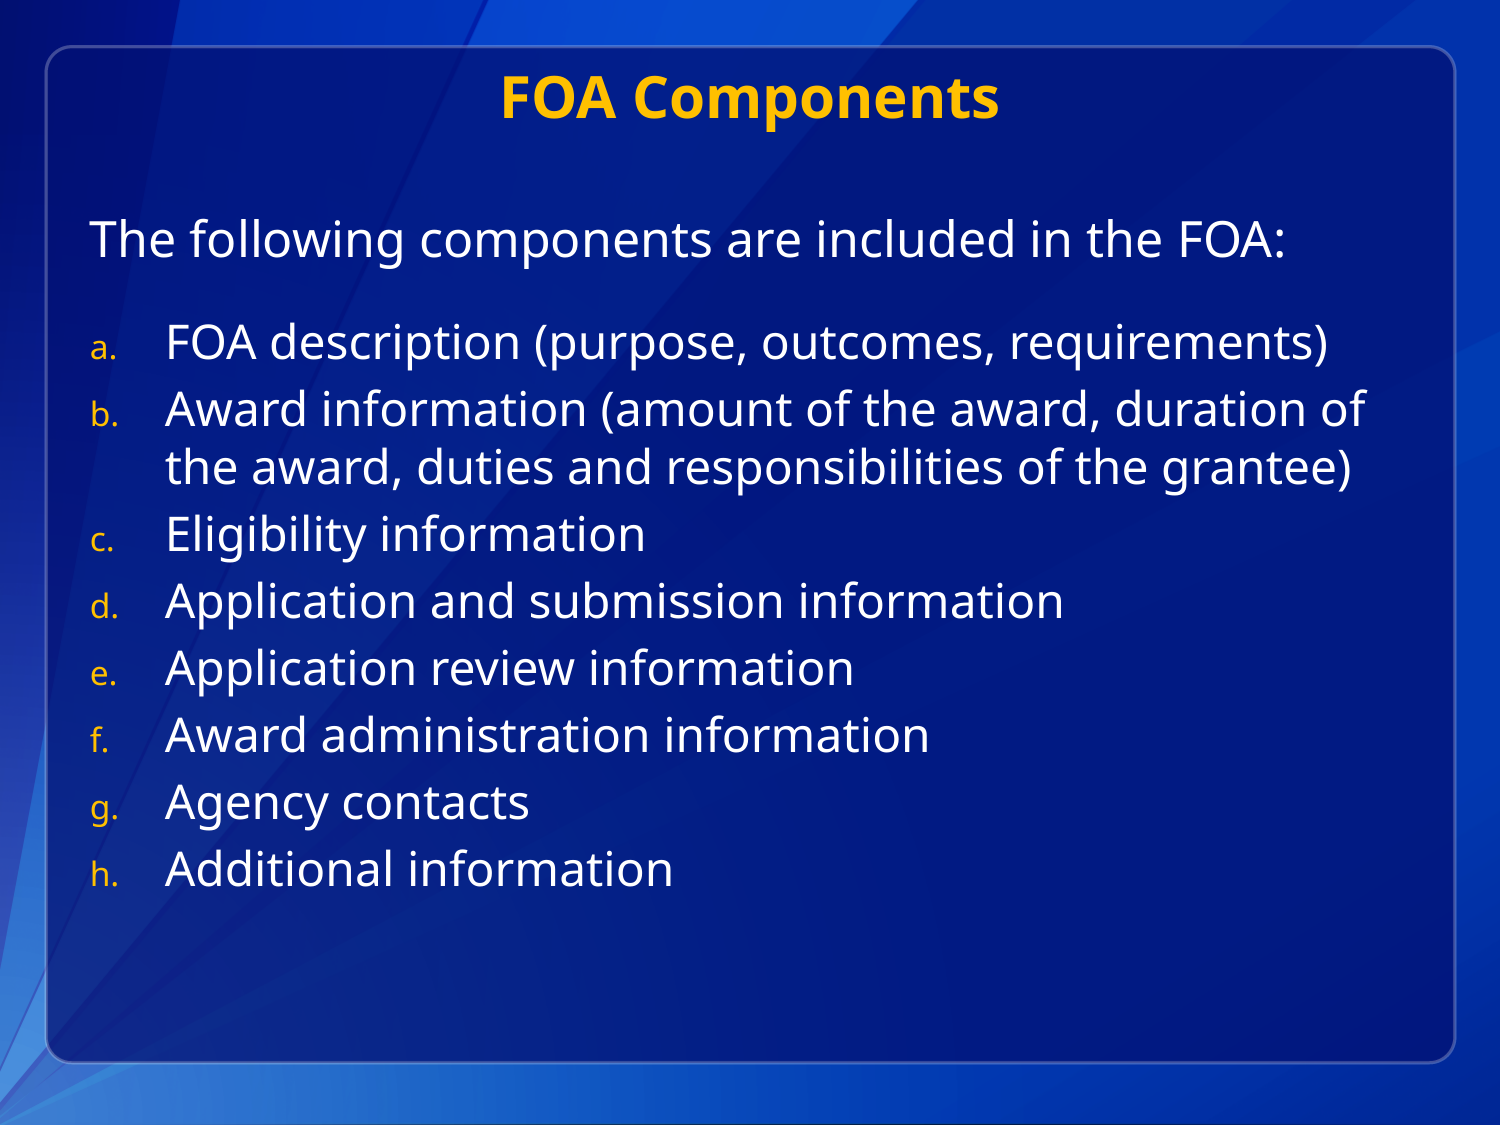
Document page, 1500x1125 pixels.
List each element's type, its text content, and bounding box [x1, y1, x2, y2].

picture [0, 0, 1500, 1125]
list The following components are included in the FOA: FOA description (purpose, outcomes, requirements) Award information (amount of the award, duration of the award, duties and responsibilities of the grantee) Eligibility information Application and submission information Application review information Award administration information Agency contacts Additional information [75, 200, 1425, 1025]
title FOA Components [75, 45, 1425, 138]
